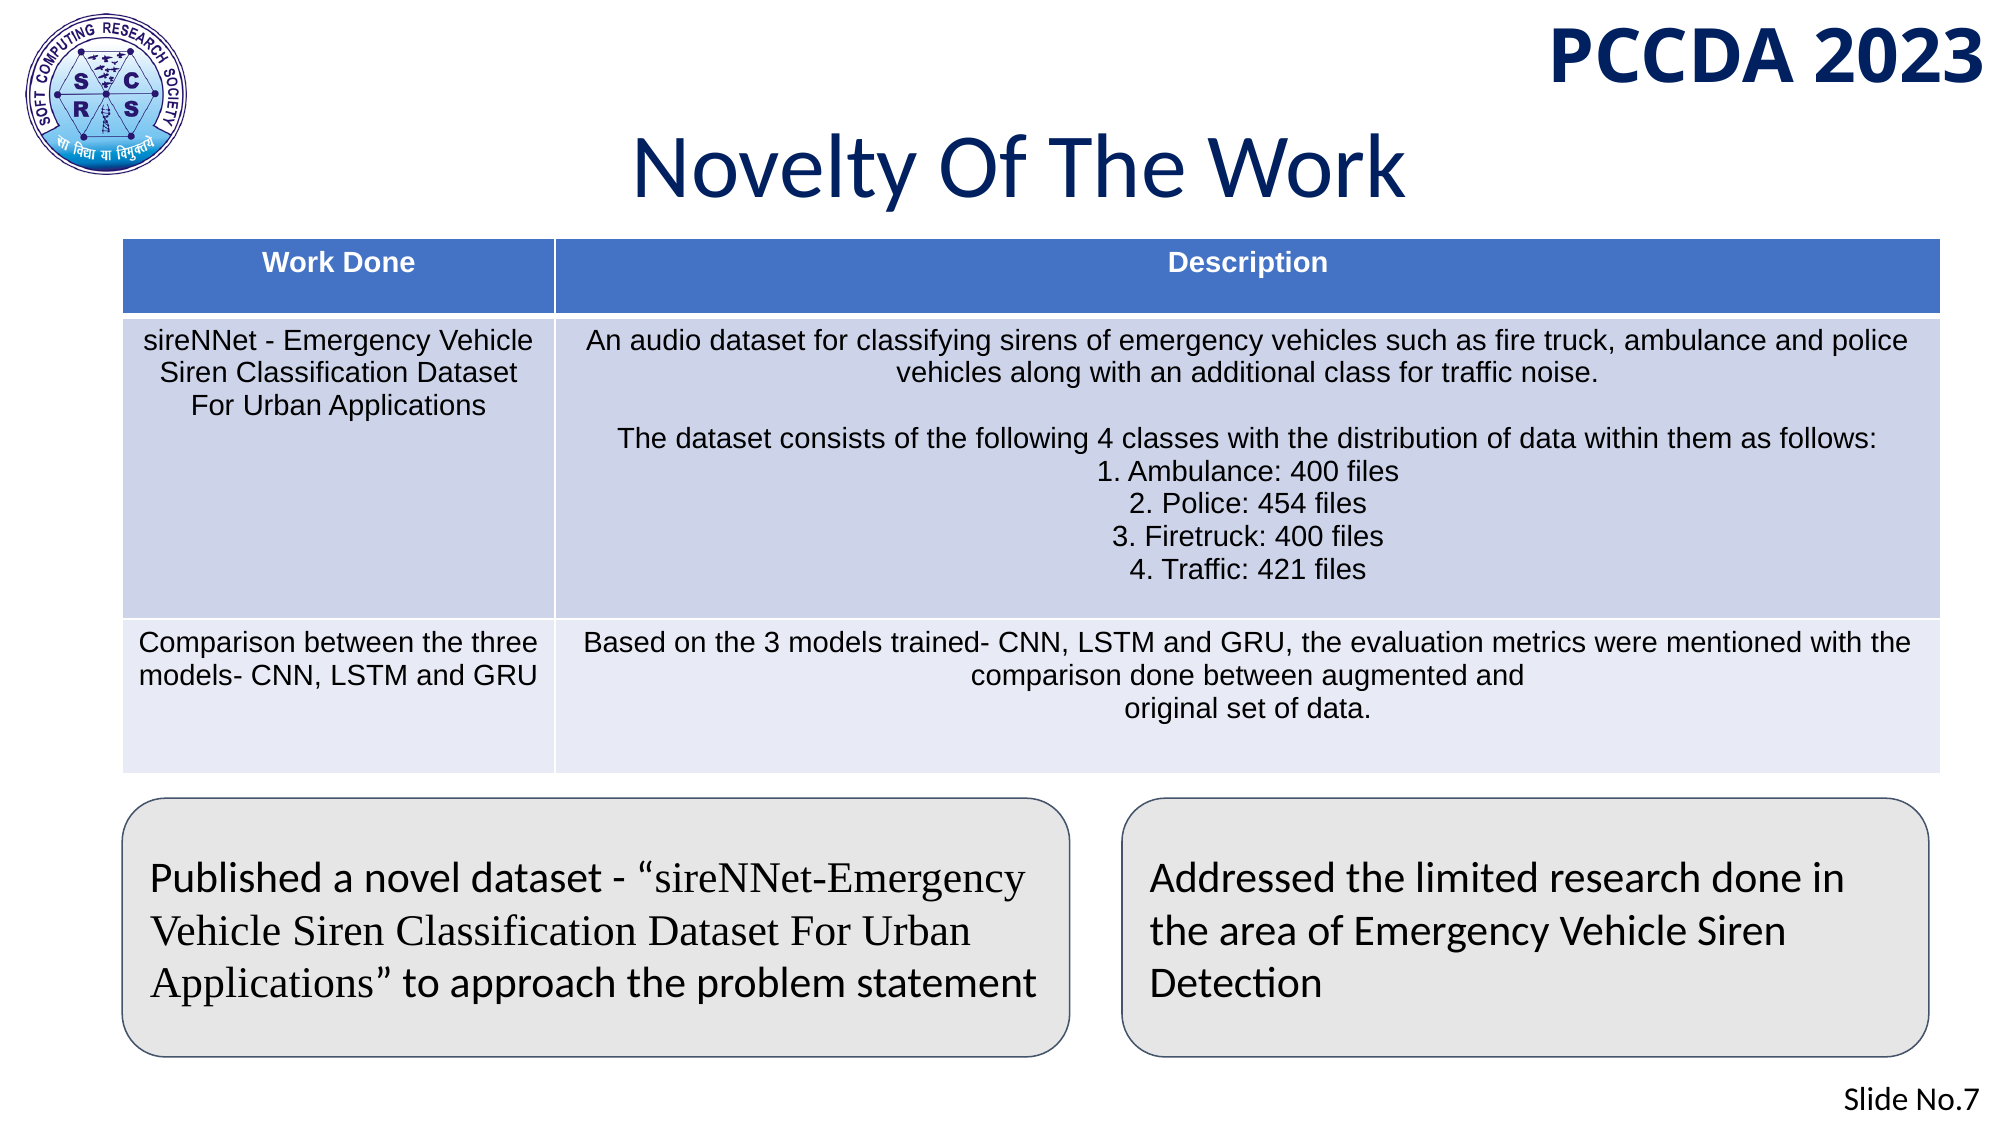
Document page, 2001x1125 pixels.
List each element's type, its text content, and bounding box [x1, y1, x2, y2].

subtitle PCCDA 2023 [1542, 0, 1991, 385]
text_box Slide No.7 [1828, 1069, 2000, 1125]
text_box Published a novel dataset - “sireNNet-Emergency Vehicle Siren Classification Dataset For Urban Applications” to approach the problem statement [122, 798, 1070, 1057]
table_cell An audio dataset for classifying sirens of emergency vehicles such as fire truck, ambulance and police vehicles along with an additional class for traffic noise. The dataset consists of the following 4 classes with the distribution of data within them as follows: 1. Ambulance: 400 files 2. Police: 454 files 3. Firetruck: 400 files 4. Traffic: 421 files [556, 319, 1940, 618]
table_cell Based on the 3 models trained- CNN, LSTM and GRU, the evaluation metrics were mentioned with the comparison done between augmented and original set of data. [556, 620, 1940, 773]
text_box Addressed the limited research done in the area of Emergency Vehicle Siren Detection [1121, 798, 1929, 1057]
picture [25, 13, 188, 175]
table_header Description [556, 239, 1542, 313]
text_box [41, 264, 976, 331]
table_header Work Done [123, 239, 554, 264]
table_cell Comparison between the three models- CNN, LSTM and GRU [123, 620, 554, 773]
text_box Novelty Of The Work [99, 112, 1542, 224]
table_cell sireNNet - Emergency Vehicle Siren Classification Dataset For Urban Applications [123, 331, 554, 618]
